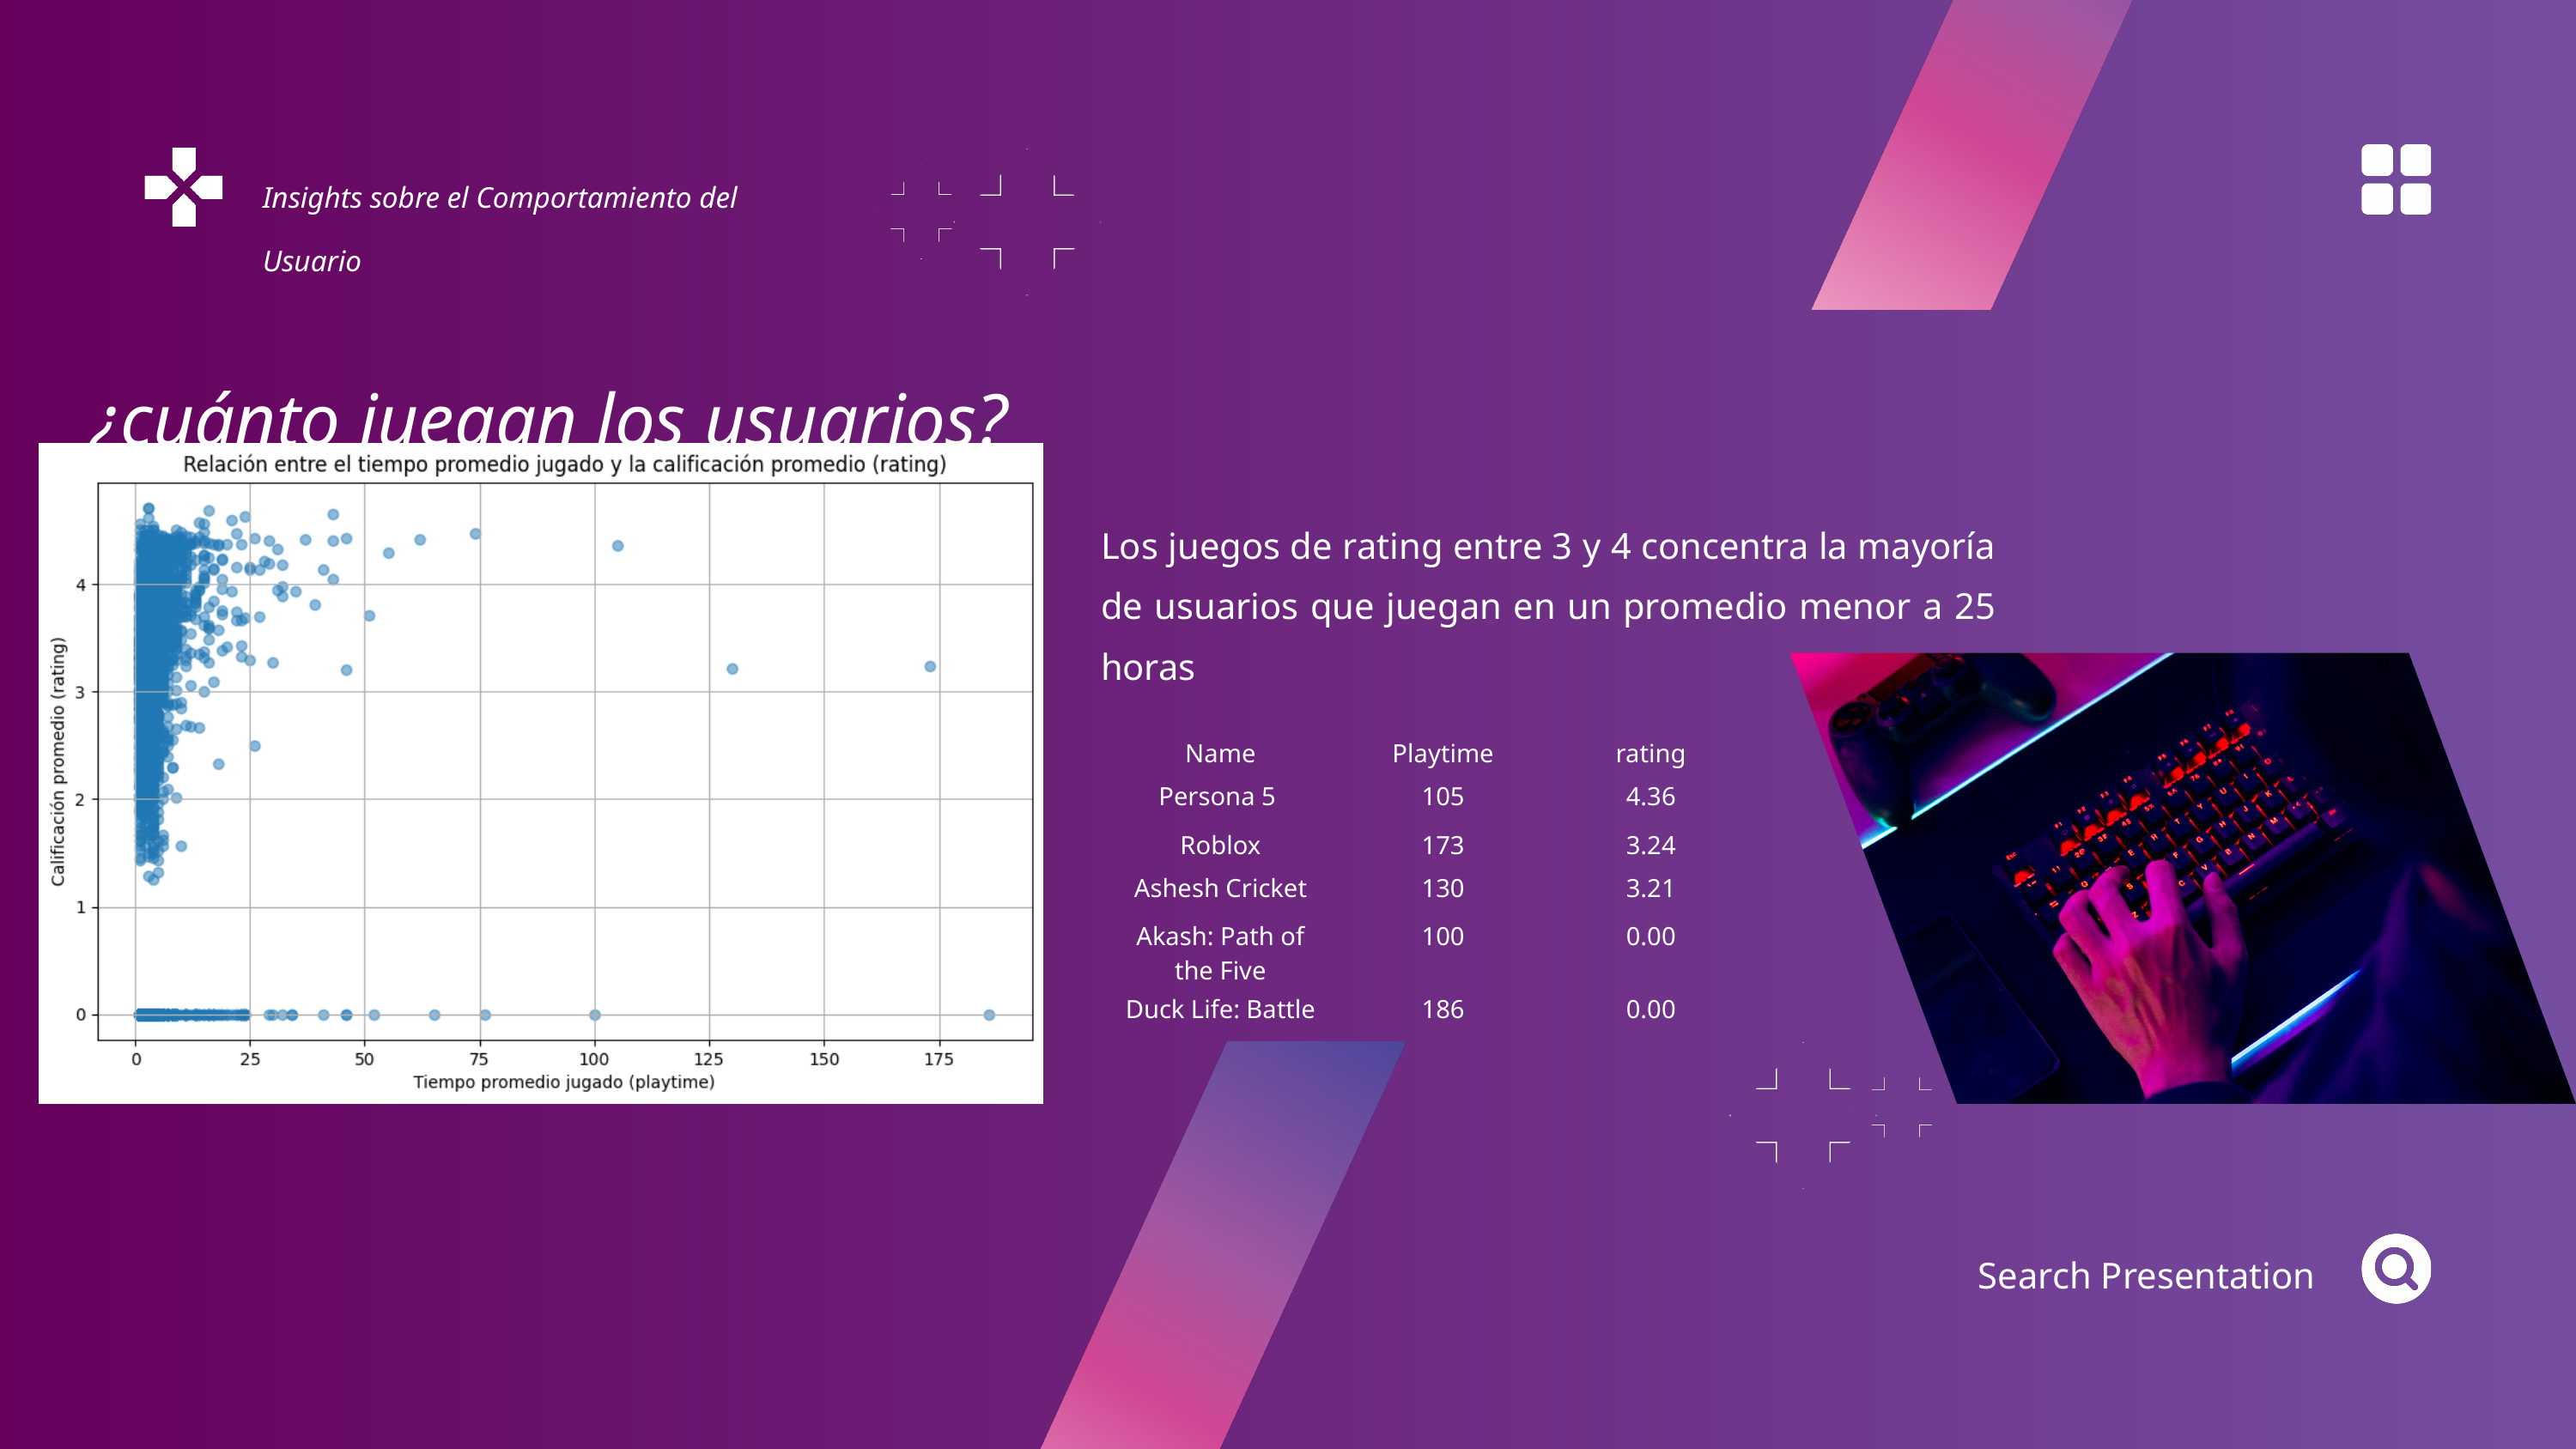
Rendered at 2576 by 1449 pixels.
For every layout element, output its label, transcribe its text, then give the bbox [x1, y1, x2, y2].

text_box Los juegos de rating entre 3 y 4 concentra la mayoría de usuarios que juegan en un promedio menor a 25 horas [1101, 505, 1996, 688]
picture [39, 443, 1043, 1105]
table_header rating [1556, 730, 1746, 773]
table_cell Roblox [1110, 821, 1331, 864]
text_box [956, 148, 1102, 296]
text_box [2361, 144, 2432, 215]
table_cell 100 [1331, 912, 1556, 985]
table_cell Akash: Path of the Five [1110, 912, 1331, 985]
table_cell 3.24 [1556, 821, 1746, 864]
text_box ¿cuánto juegan los usuarios? [90, 209, 1276, 461]
text_box [1729, 1059, 1869, 1190]
table_cell 105 [1331, 773, 1556, 821]
table_cell Duck Life: Battle [1110, 985, 1331, 1056]
table_cell 0.00 [1556, 912, 1746, 985]
table_cell 4.36 [1556, 773, 1746, 821]
table_header Playtime [1331, 730, 1556, 773]
text_box [2361, 1234, 2432, 1304]
text_box Search Presentation [1726, 1234, 2316, 1296]
text_box [144, 148, 223, 209]
text_box [1858, 1112, 1946, 1155]
table_cell 3.21 [1556, 864, 1746, 912]
table_cell 173 [1331, 821, 1556, 864]
text_box [873, 164, 969, 260]
text_box Insights sobre el Comportamiento del Usuario [262, 150, 826, 209]
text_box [1789, 652, 2576, 1105]
text_box [1811, 0, 2231, 310]
table_cell 130 [1331, 864, 1556, 912]
table_cell Ashesh Cricket [1110, 864, 1331, 912]
table_cell 186 [1331, 985, 1556, 1056]
table_cell 0.00 [1556, 985, 1746, 1056]
text_box [987, 1041, 1406, 1449]
table_header Name [1110, 730, 1331, 773]
table_cell Persona 5 [1110, 773, 1331, 821]
